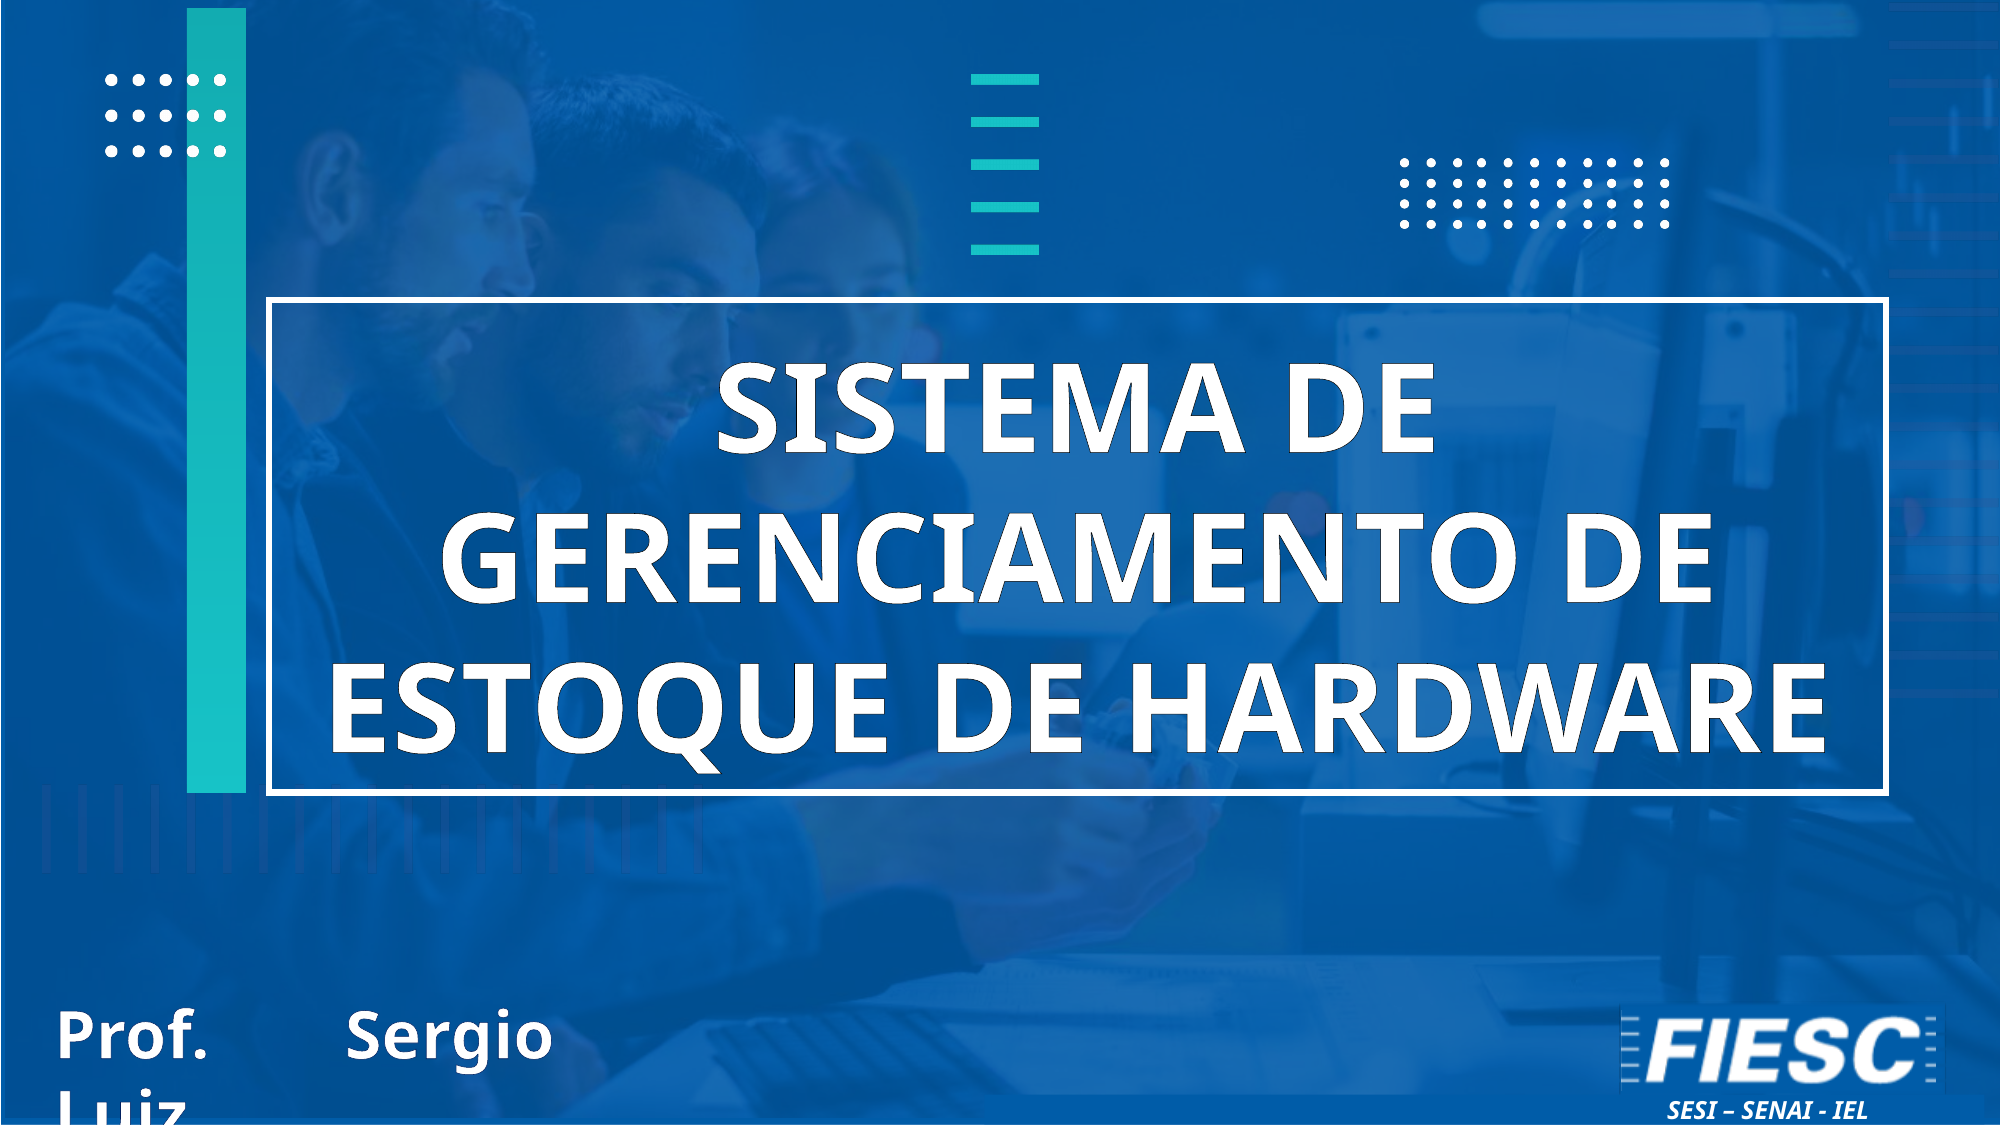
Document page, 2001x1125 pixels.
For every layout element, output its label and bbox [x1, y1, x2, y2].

text_box [984, 958, 1985, 1125]
picture [1, 0, 2000, 1125]
